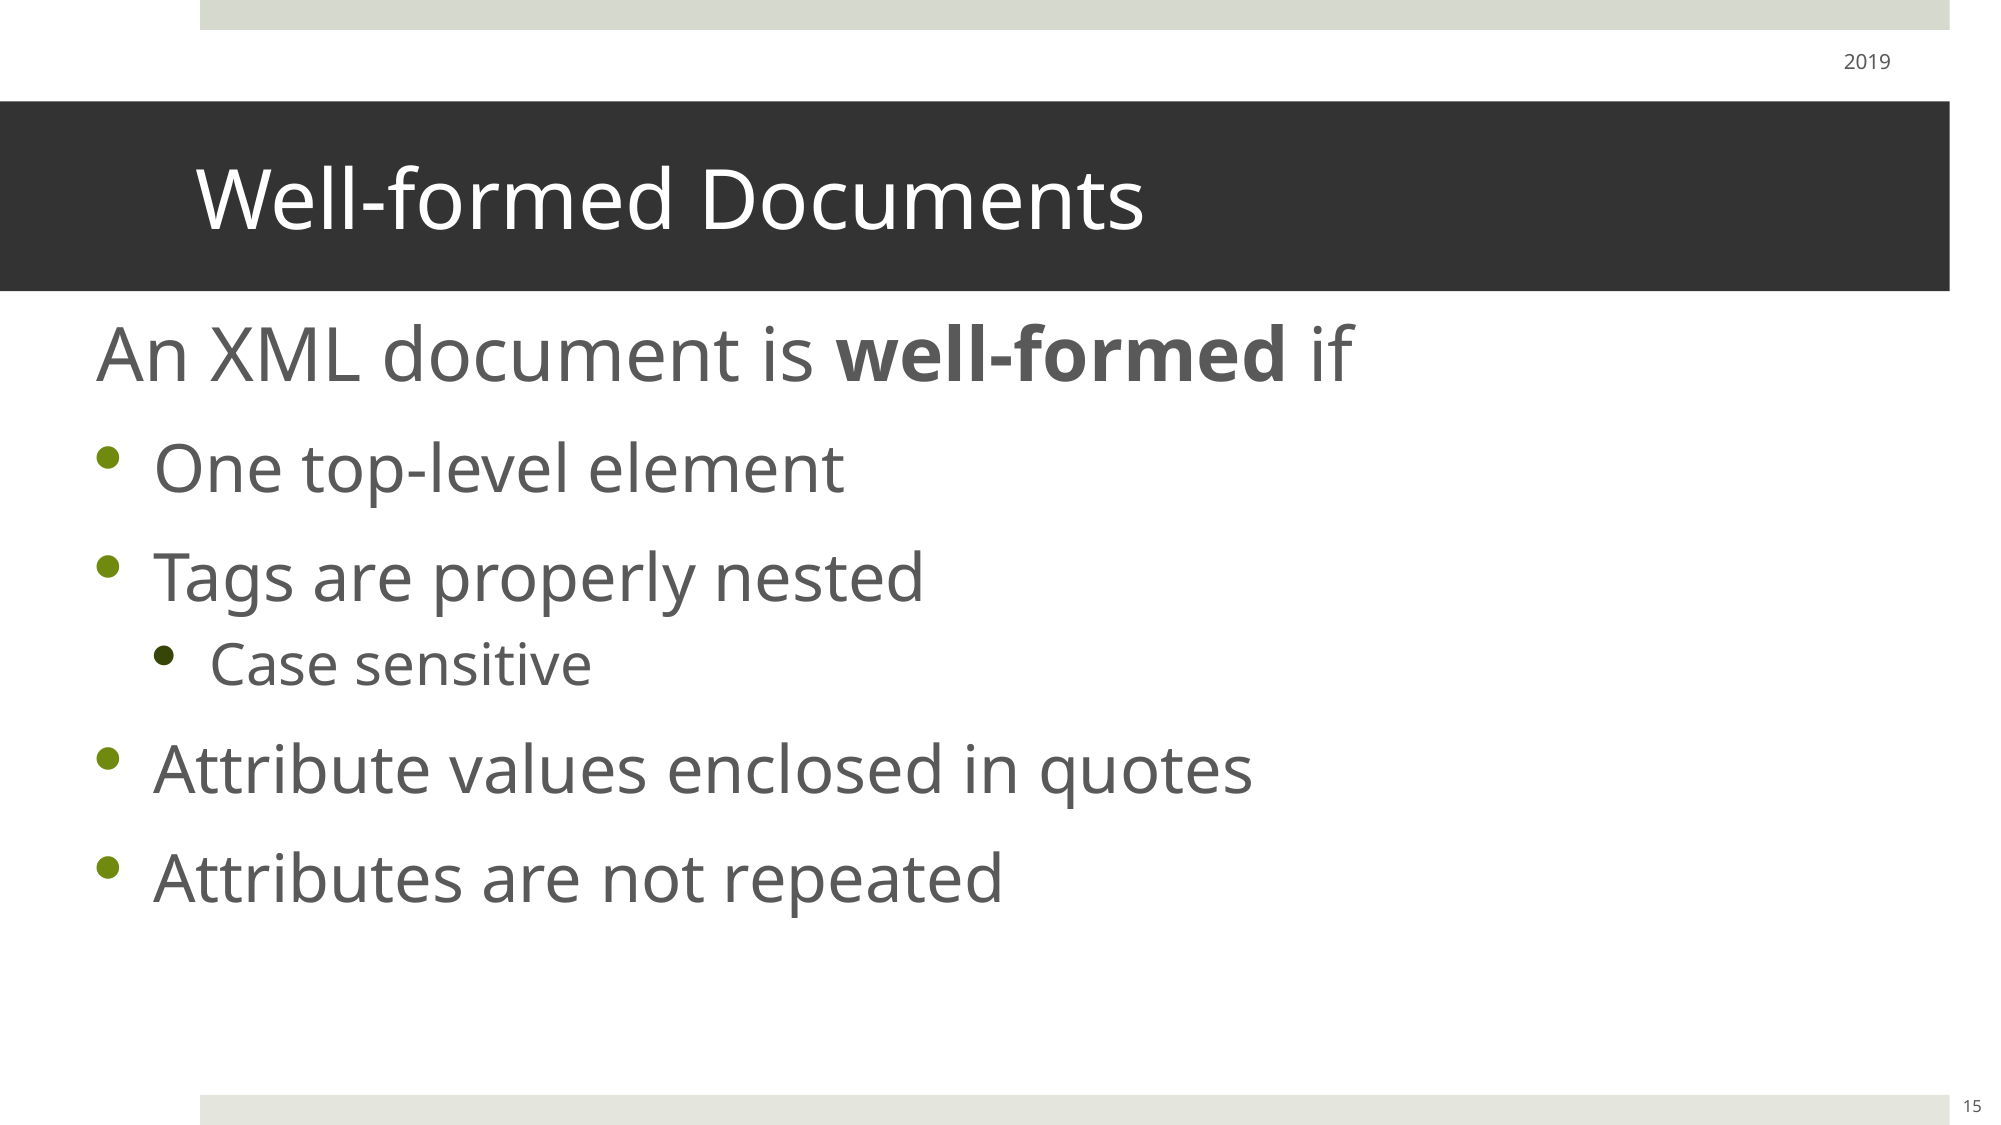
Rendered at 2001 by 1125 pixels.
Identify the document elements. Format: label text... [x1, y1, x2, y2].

slide_number 15 [1922, 1077, 2000, 1125]
title Well-formed Documents [0, 101, 1950, 292]
list An XML document is well-formed if One top-level element Tags are properly nested Case sensitive Attribute values enclosed in quotes Attributes are not repeated [81, 299, 1909, 1078]
slide_number 2019 [1439, 30, 1906, 91]
